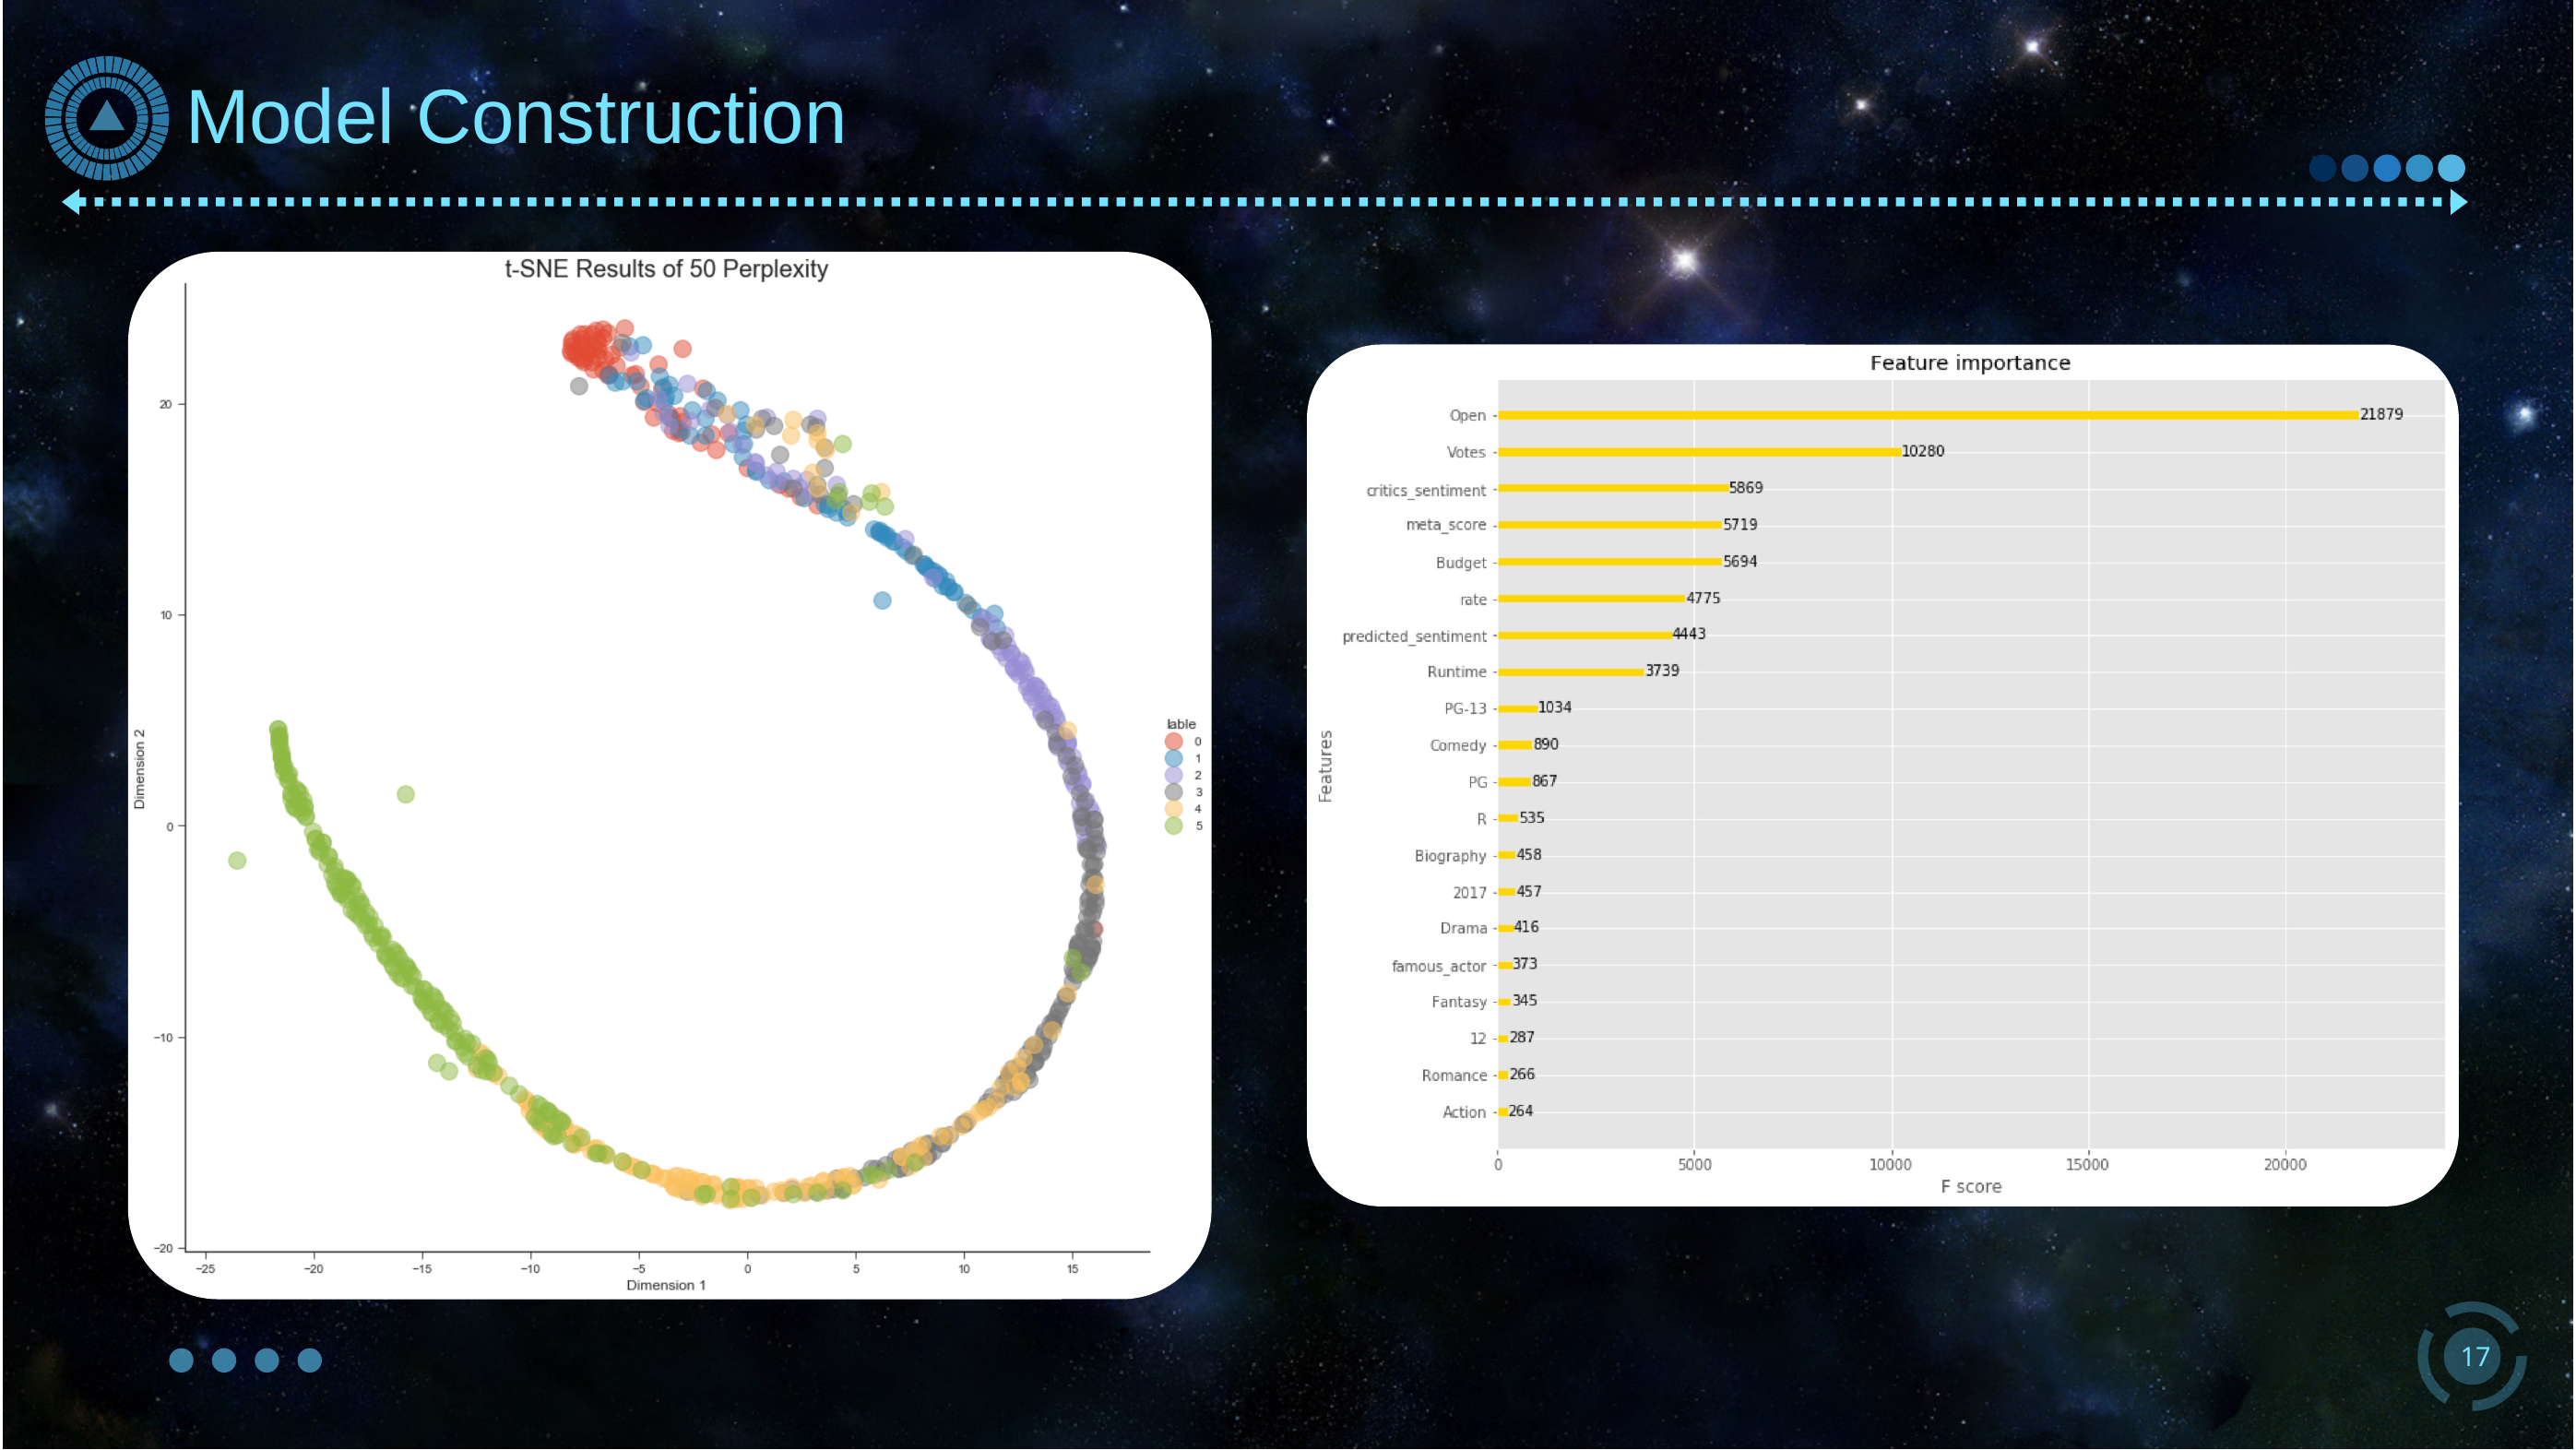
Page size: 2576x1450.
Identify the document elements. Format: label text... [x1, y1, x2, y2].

text_box 17 [2434, 1335, 2517, 1416]
picture [3, 0, 2573, 1449]
